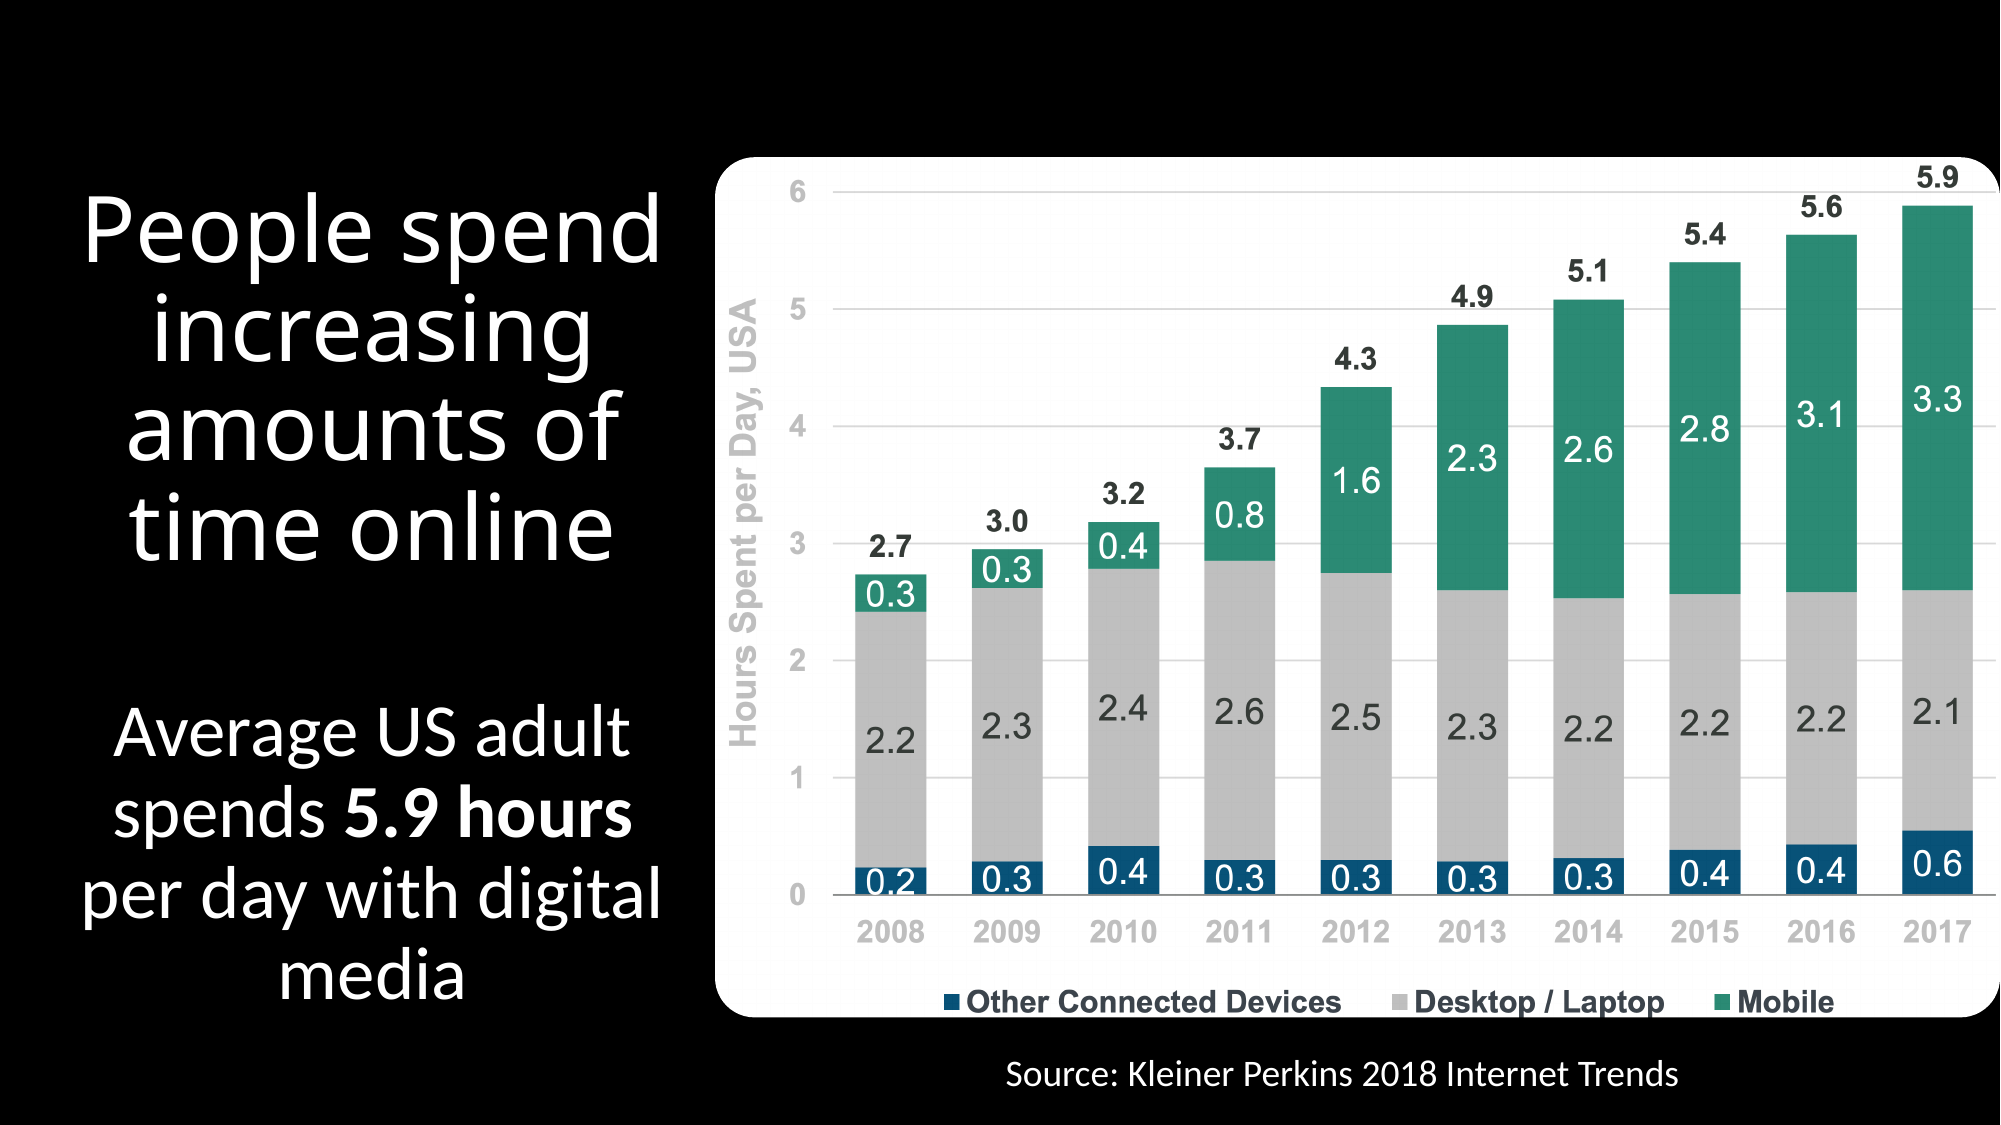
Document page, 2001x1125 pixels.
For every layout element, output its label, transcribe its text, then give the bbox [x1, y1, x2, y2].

title People spend increasing amounts of time online [55, 113, 690, 588]
list Average US adult spends 5.9 hours per day with digital media [55, 684, 690, 935]
picture [715, 157, 2000, 1018]
text_box Source: Kleiner Perkins 2018 Internet Trends [990, 1041, 1695, 1102]
